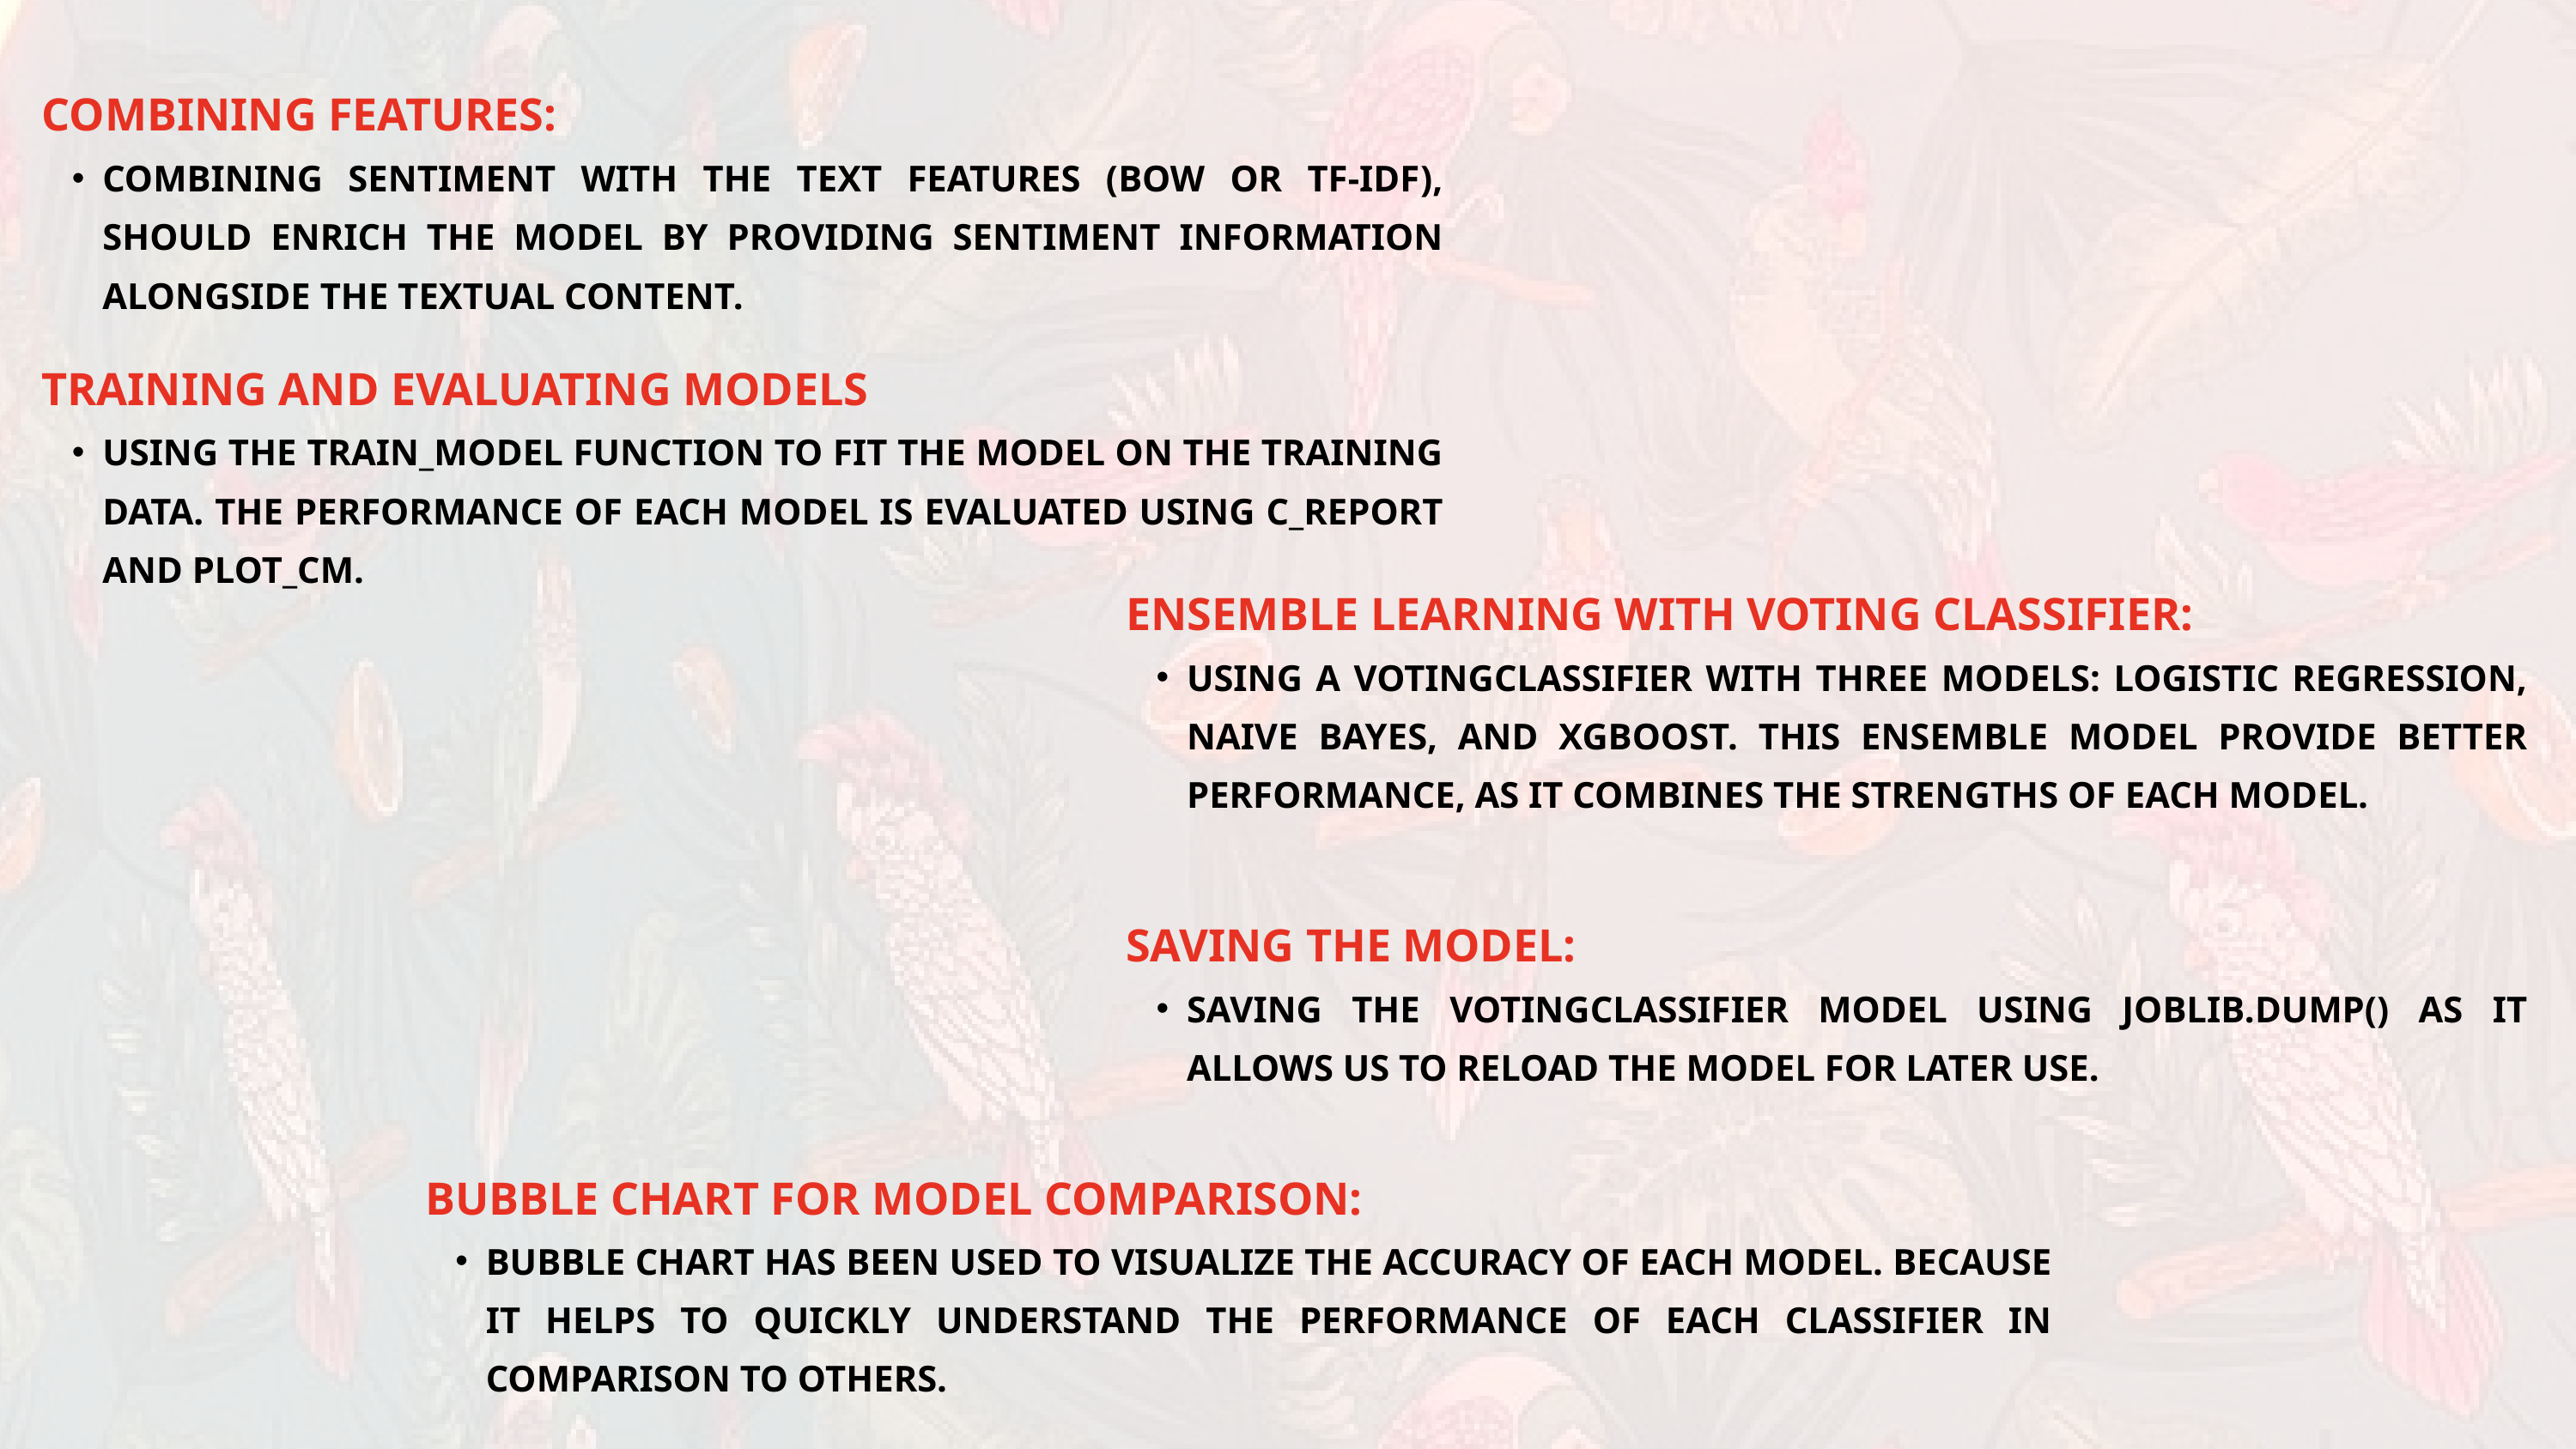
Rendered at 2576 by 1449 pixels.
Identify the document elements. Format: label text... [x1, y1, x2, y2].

text_box BUBBLE CHART FOR MODEL COMPARISON: BUBBLE CHART HAS BEEN USED TO VISUALIZE THE ACCURACY OF EACH MODEL. BECAUSE IT HELPS TO QUICKLY UNDERSTAND THE PERFORMANCE OF EACH CLASSIFIER IN COMPARISON TO OTHERS. [424, 1155, 2052, 1400]
text_box TRAINING AND EVALUATING MODELS USING THE TRAIN_MODEL FUNCTION TO FIT THE MODEL ON THE TRAINING DATA. THE PERFORMANCE OF EACH MODEL IS EVALUATED USING C_REPORT AND PLOT_CM. [41, 347, 1443, 591]
text_box COMBINING FEATURES: COMBINING SENTIMENT WITH THE TEXT FEATURES (BOW OR TF-IDF), SHOULD ENRICH THE MODEL BY PROVIDING SENTIMENT INFORMATION ALONGSIDE THE TEXTUAL CONTENT. [41, 66, 1443, 317]
text_box [0, 0, 2576, 1449]
text_box SAVING THE MODEL: SAVING THE VOTINGCLASSIFIER MODEL USING JOBLIB.DUMP() AS IT ALLOWS US TO RELOAD THE MODEL FOR LATER USE. [1126, 903, 2528, 1088]
text_box ENSEMBLE LEARNING WITH VOTING CLASSIFIER: USING A VOTINGCLASSIFIER WITH THREE MODELS: LOGISTIC REGRESSION, NAIVE BAYES, AND XGBOOST. THIS ENSEMBLE MODEL PROVIDE BETTER PERFORMANCE, AS IT COMBINES THE STRENGTHS OF EACH MODEL. [1126, 572, 2528, 816]
